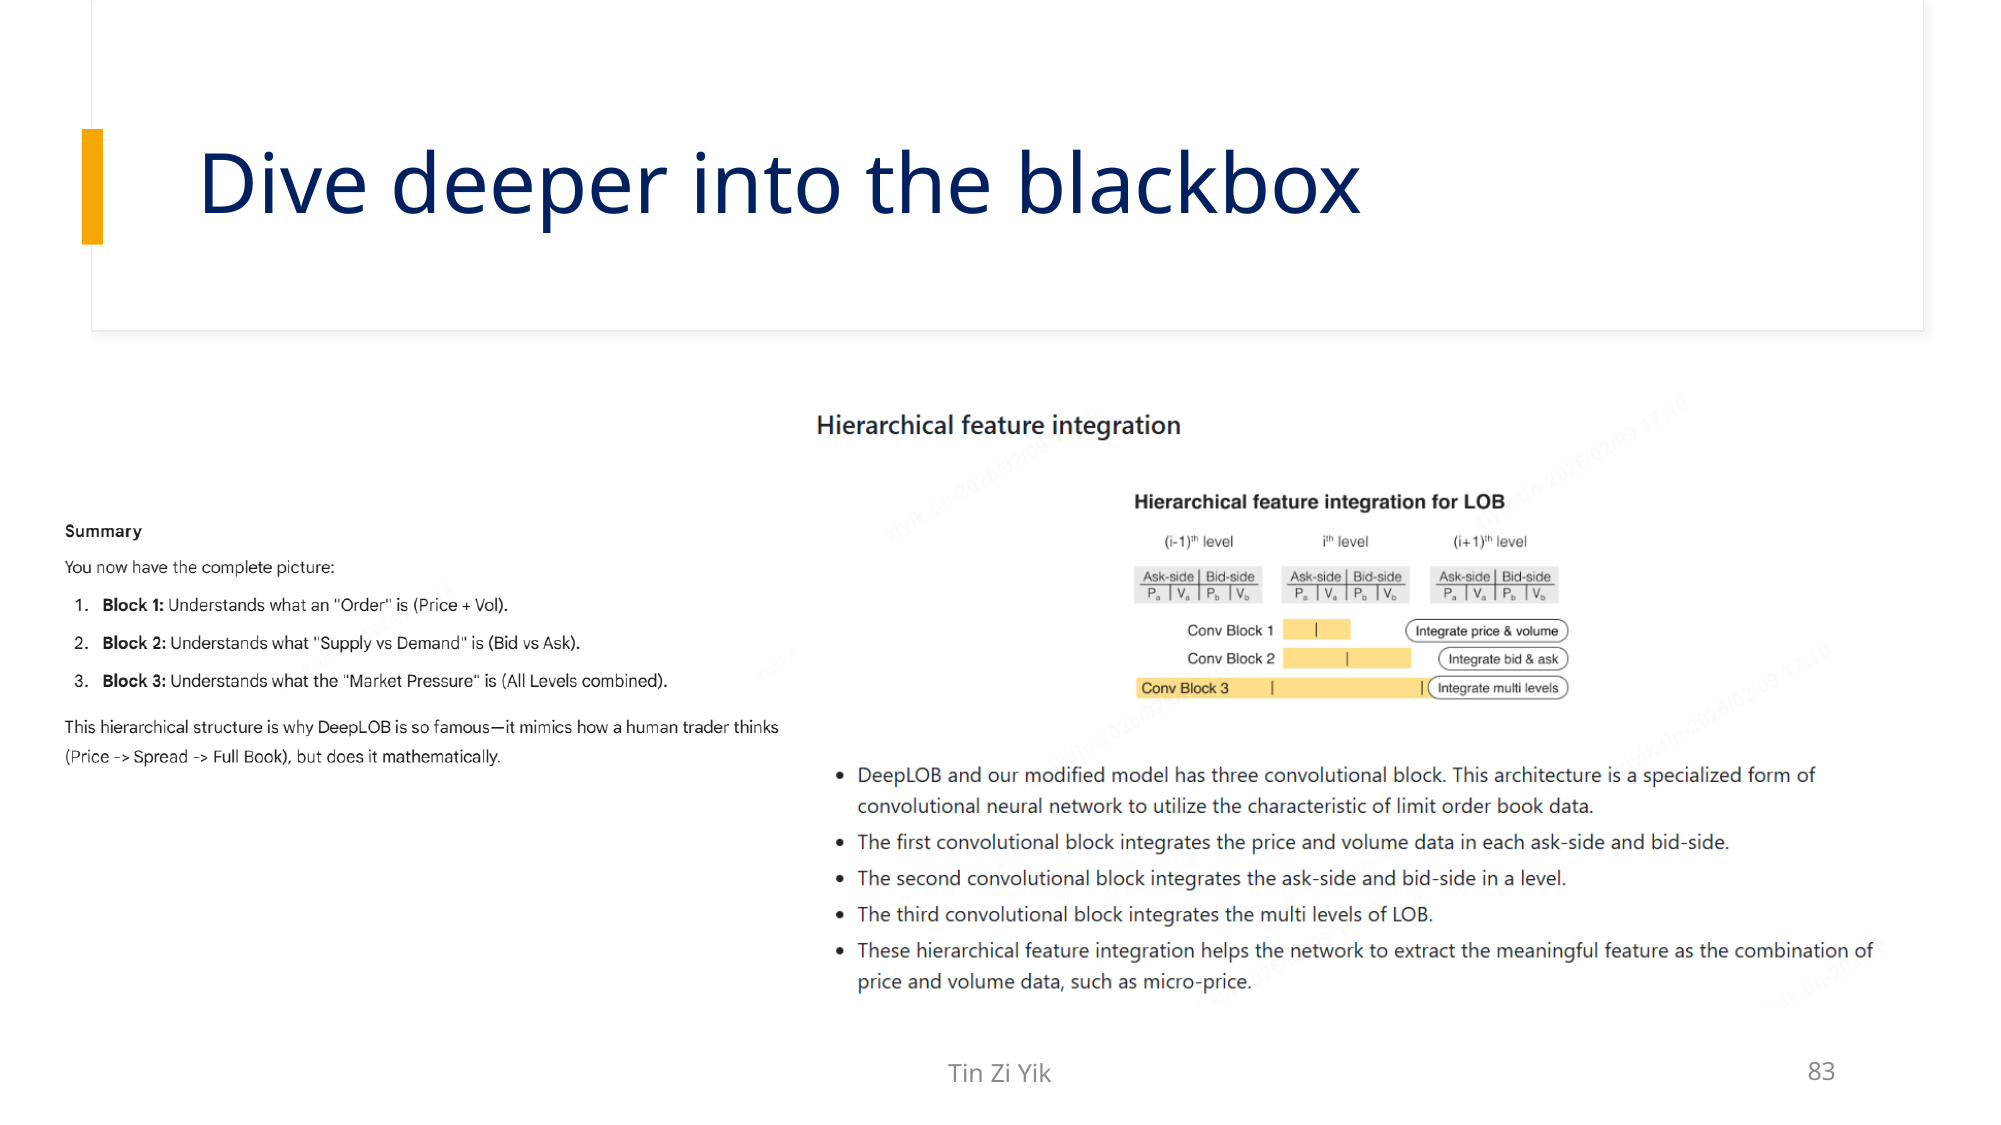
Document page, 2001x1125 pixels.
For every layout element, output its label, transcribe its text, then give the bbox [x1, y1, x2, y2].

slide_number 83 [1401, 1042, 1851, 1103]
footer Tin Zi Yik [662, 1042, 1338, 1103]
title Dive deeper into the blackbox [183, 90, 1909, 284]
picture [47, 398, 1884, 1005]
